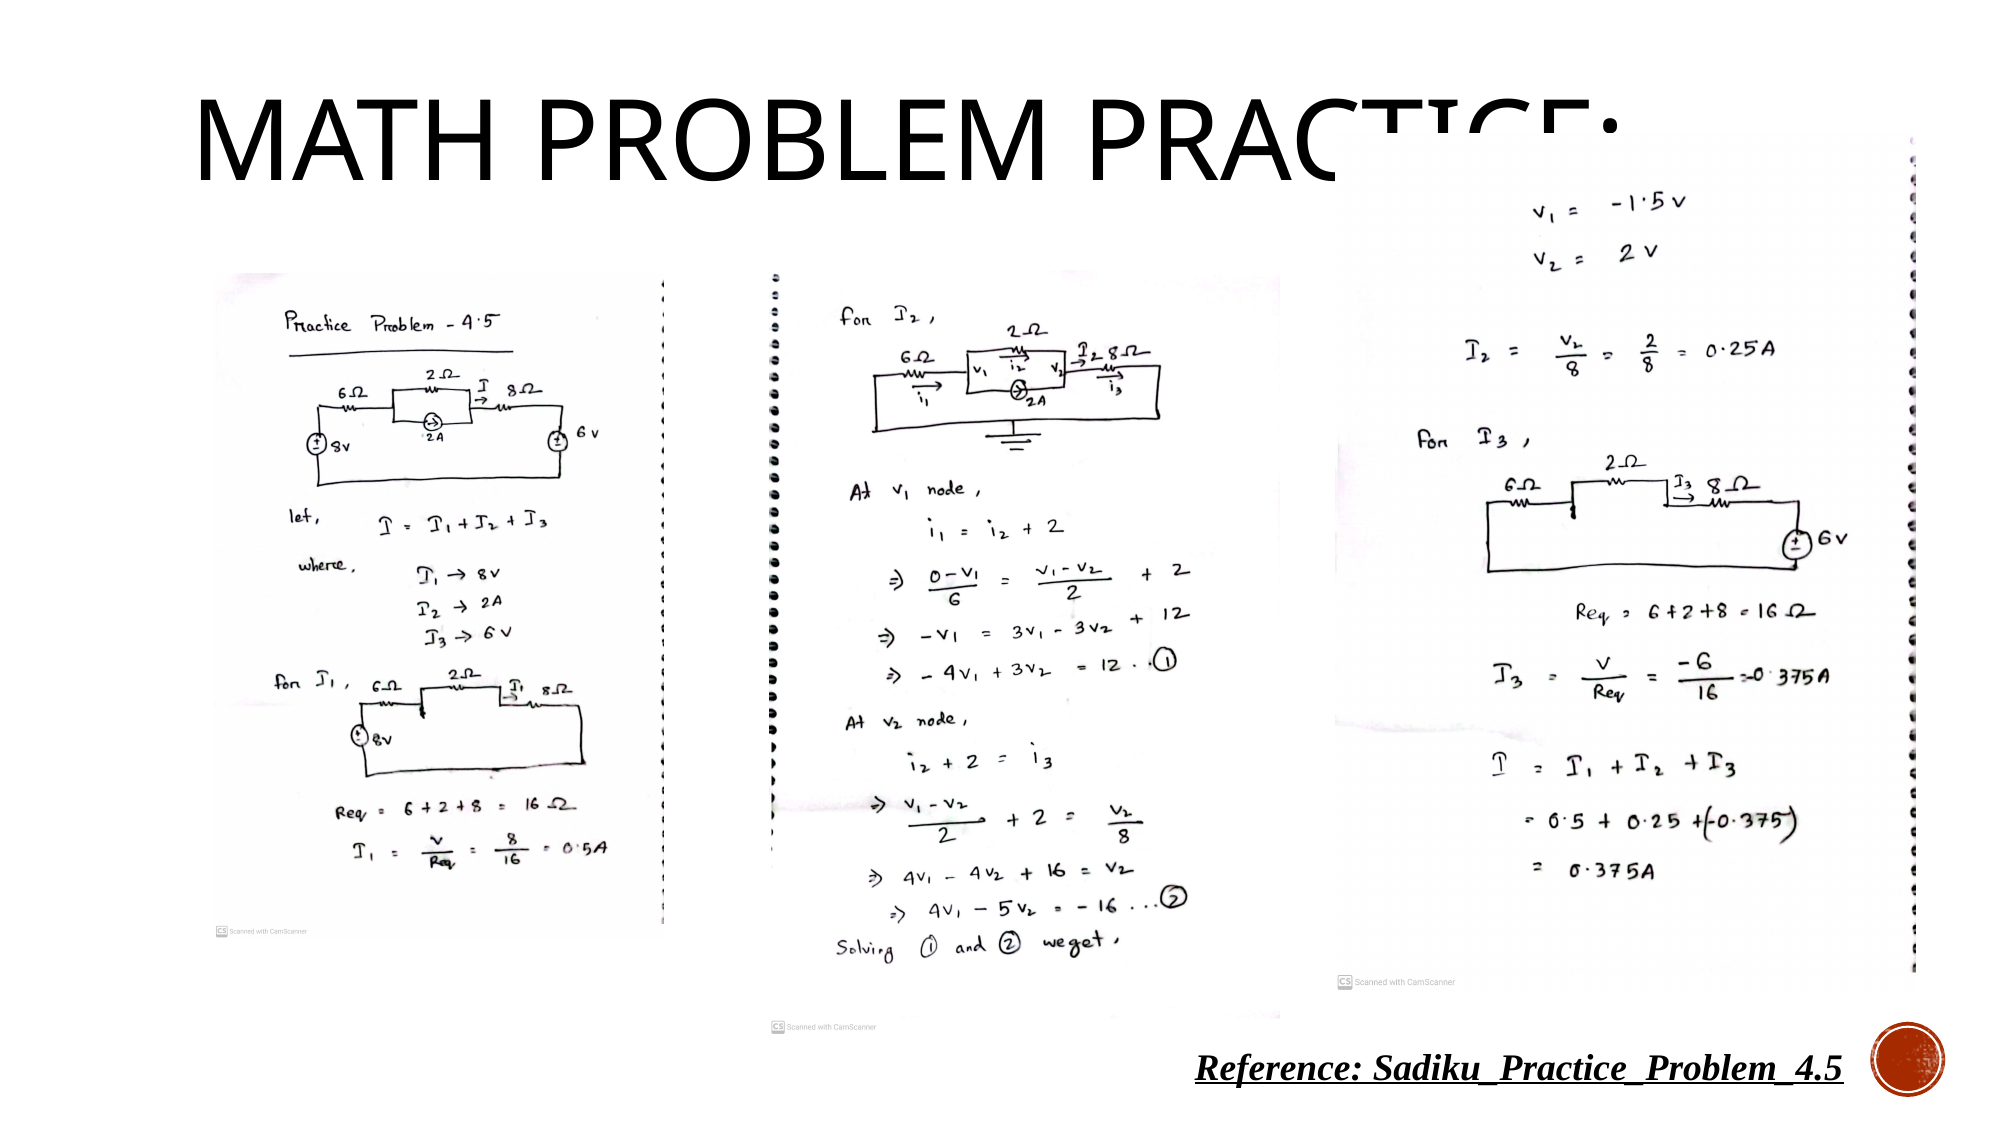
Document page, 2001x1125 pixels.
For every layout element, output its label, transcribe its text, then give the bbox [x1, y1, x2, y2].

text_box Reference: Sadiku_Practice_Problem_4.5 [1179, 1035, 1859, 1096]
picture [769, 267, 1280, 1036]
title Math Problem Practice: [175, 79, 1826, 344]
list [217, 277, 662, 936]
picture [1335, 133, 1916, 992]
